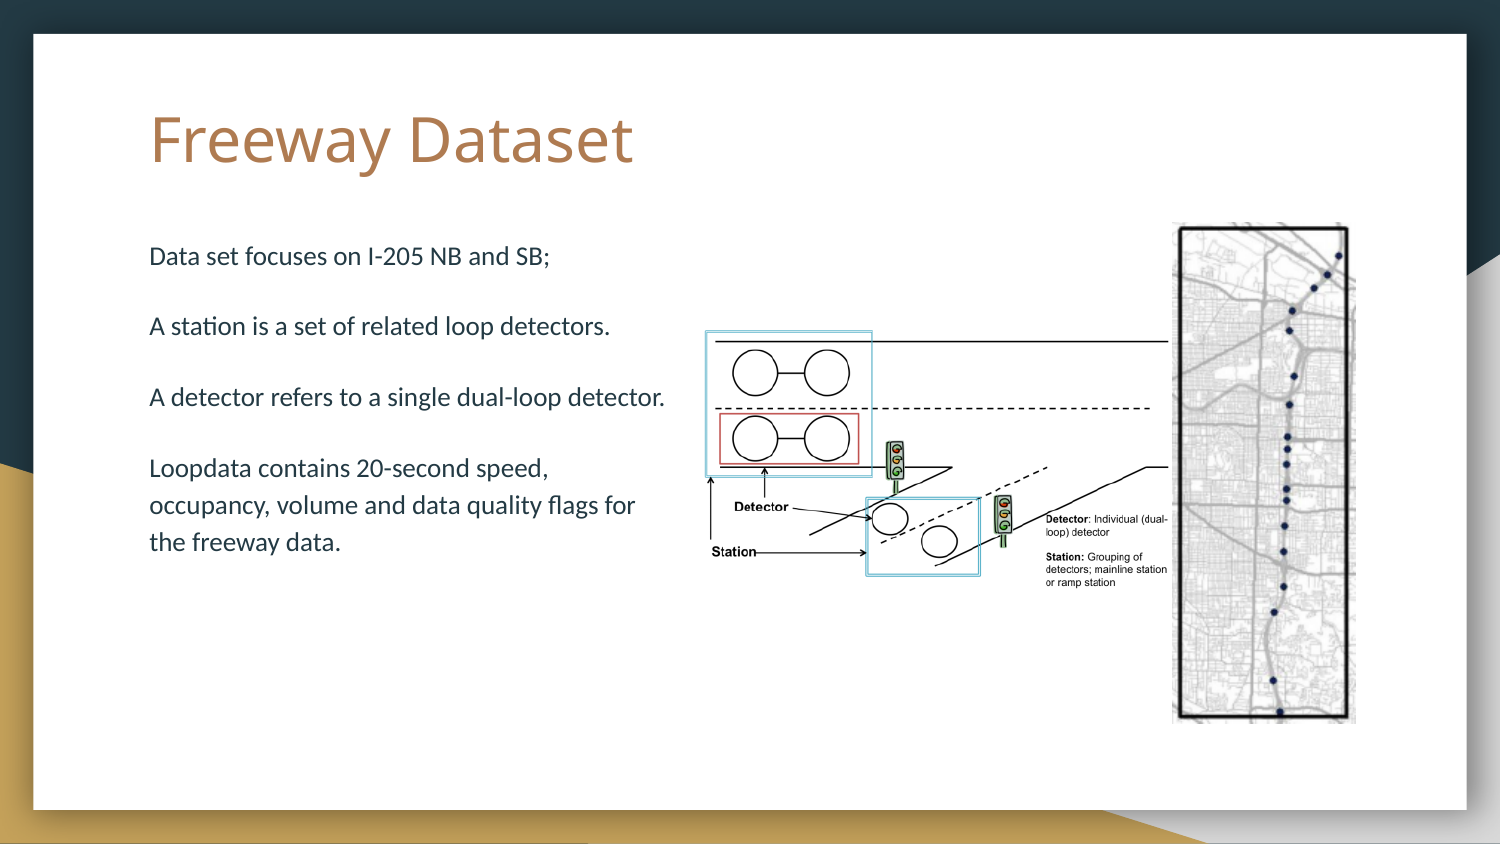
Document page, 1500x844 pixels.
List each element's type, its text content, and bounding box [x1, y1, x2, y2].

picture [697, 222, 1356, 725]
title Freeway Dataset [134, 85, 1366, 205]
list Data set focuses on I-205 NB and SB; A station is a set of related loop detectors. A detector refers to a single dual-loop detector. Loopdata contains 20-second speed, occupancy, volume and data quality flags for the freeway data. [134, 218, 689, 729]
